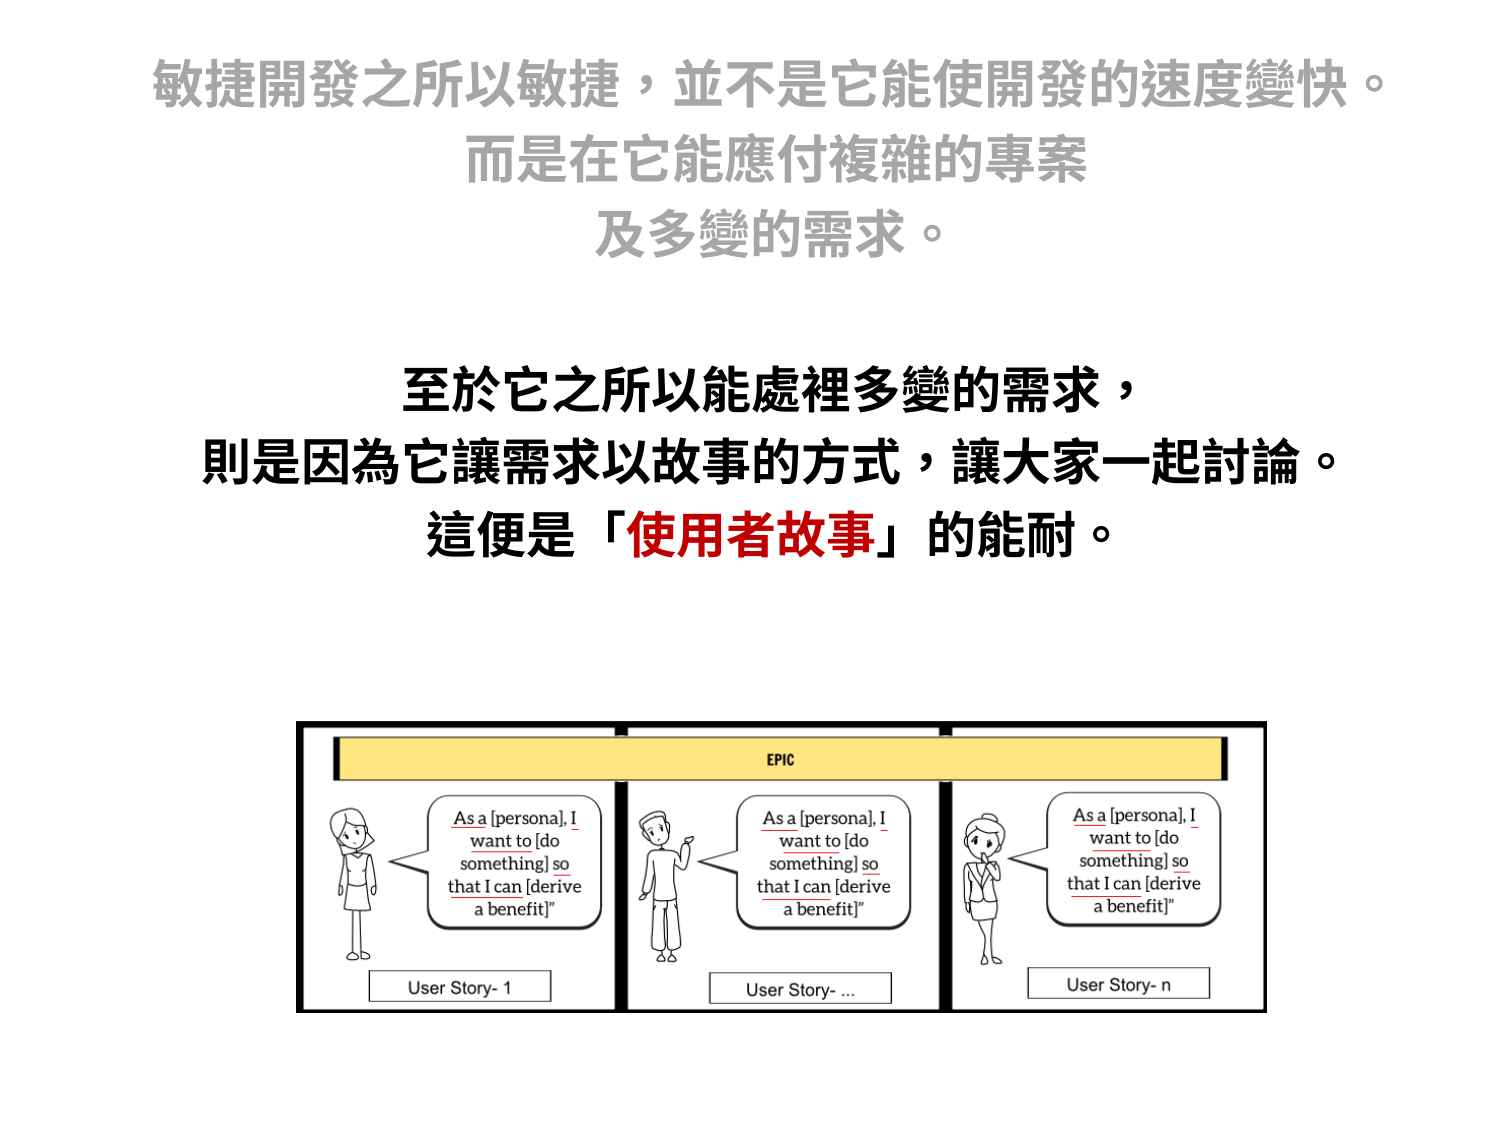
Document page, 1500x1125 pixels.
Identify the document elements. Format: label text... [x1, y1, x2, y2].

picture [296, 714, 1267, 1013]
text_box 至於它之所以能處裡多變的需求， 則是因為它讓需求以故事的方式，讓大家一起討論。 這便是「使用者故事」的能耐。 [186, 350, 1367, 571]
text_box 敏捷開發之所以敏捷，並不是它能使開發的速度變快。 而是在它能應付複雜的專案 及多變的需求。 [137, 44, 1416, 272]
